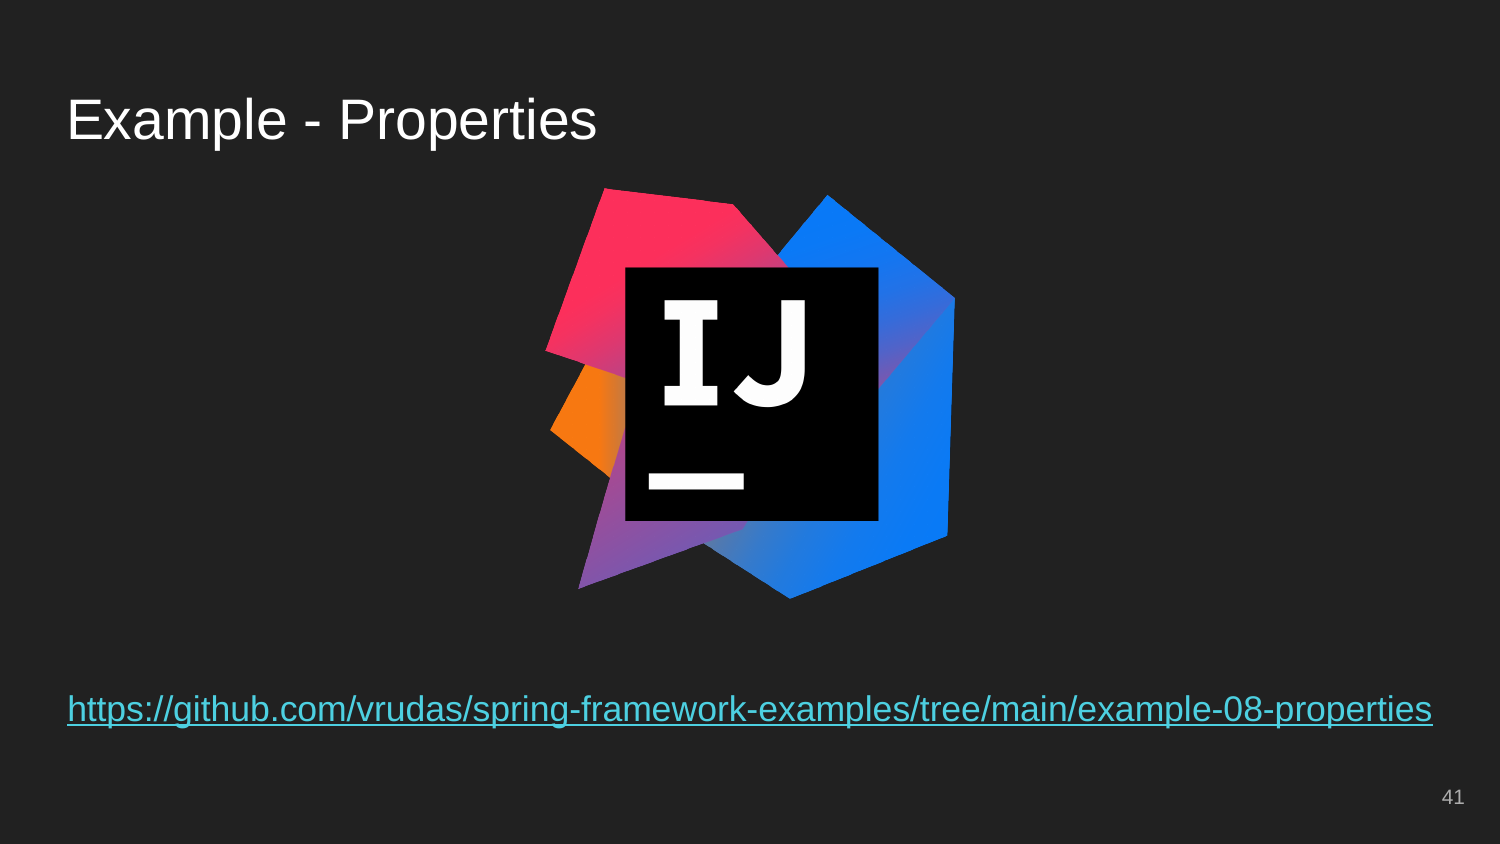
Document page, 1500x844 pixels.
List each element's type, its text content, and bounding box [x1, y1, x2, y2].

picture [544, 188, 956, 599]
slide_number ‹#› [1389, 764, 1480, 830]
title Example - Properties [51, 72, 1449, 167]
list https://github.com/vrudas/spring-framework-examples/tree/main/example-08-properties [51, 189, 1449, 750]
